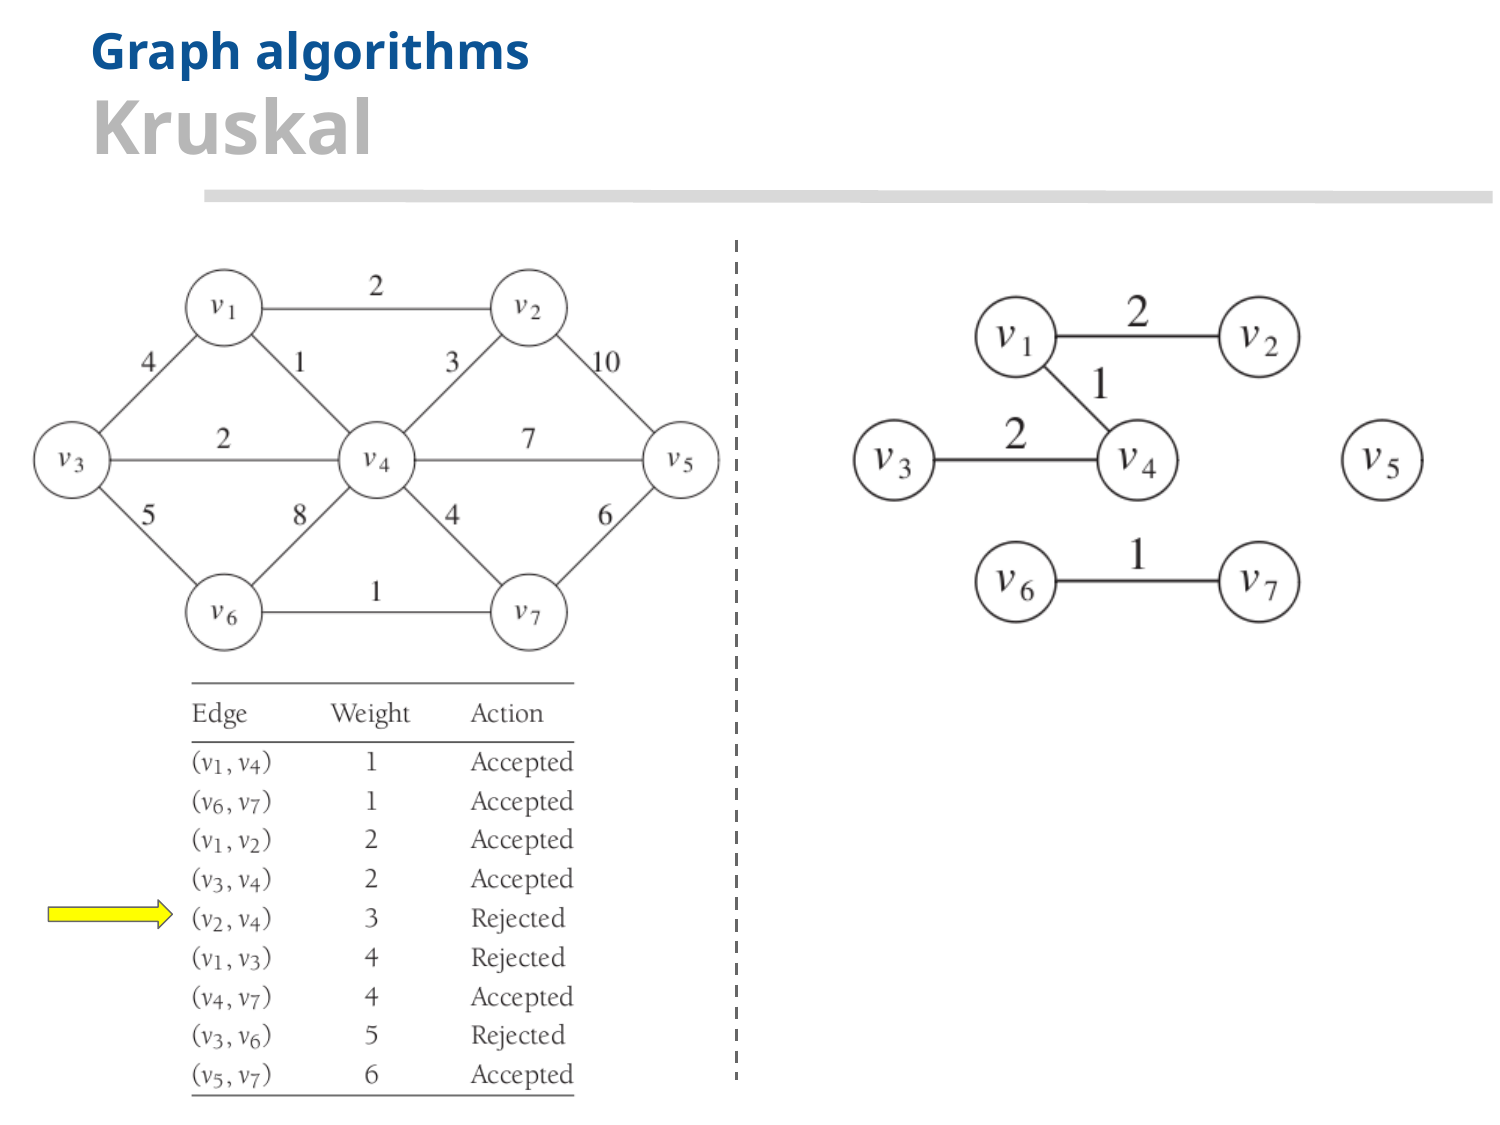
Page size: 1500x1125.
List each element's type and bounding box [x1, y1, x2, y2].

picture [26, 228, 733, 1113]
picture [809, 278, 1460, 636]
title [75, 45, 1425, 185]
text_box [48, 899, 172, 929]
